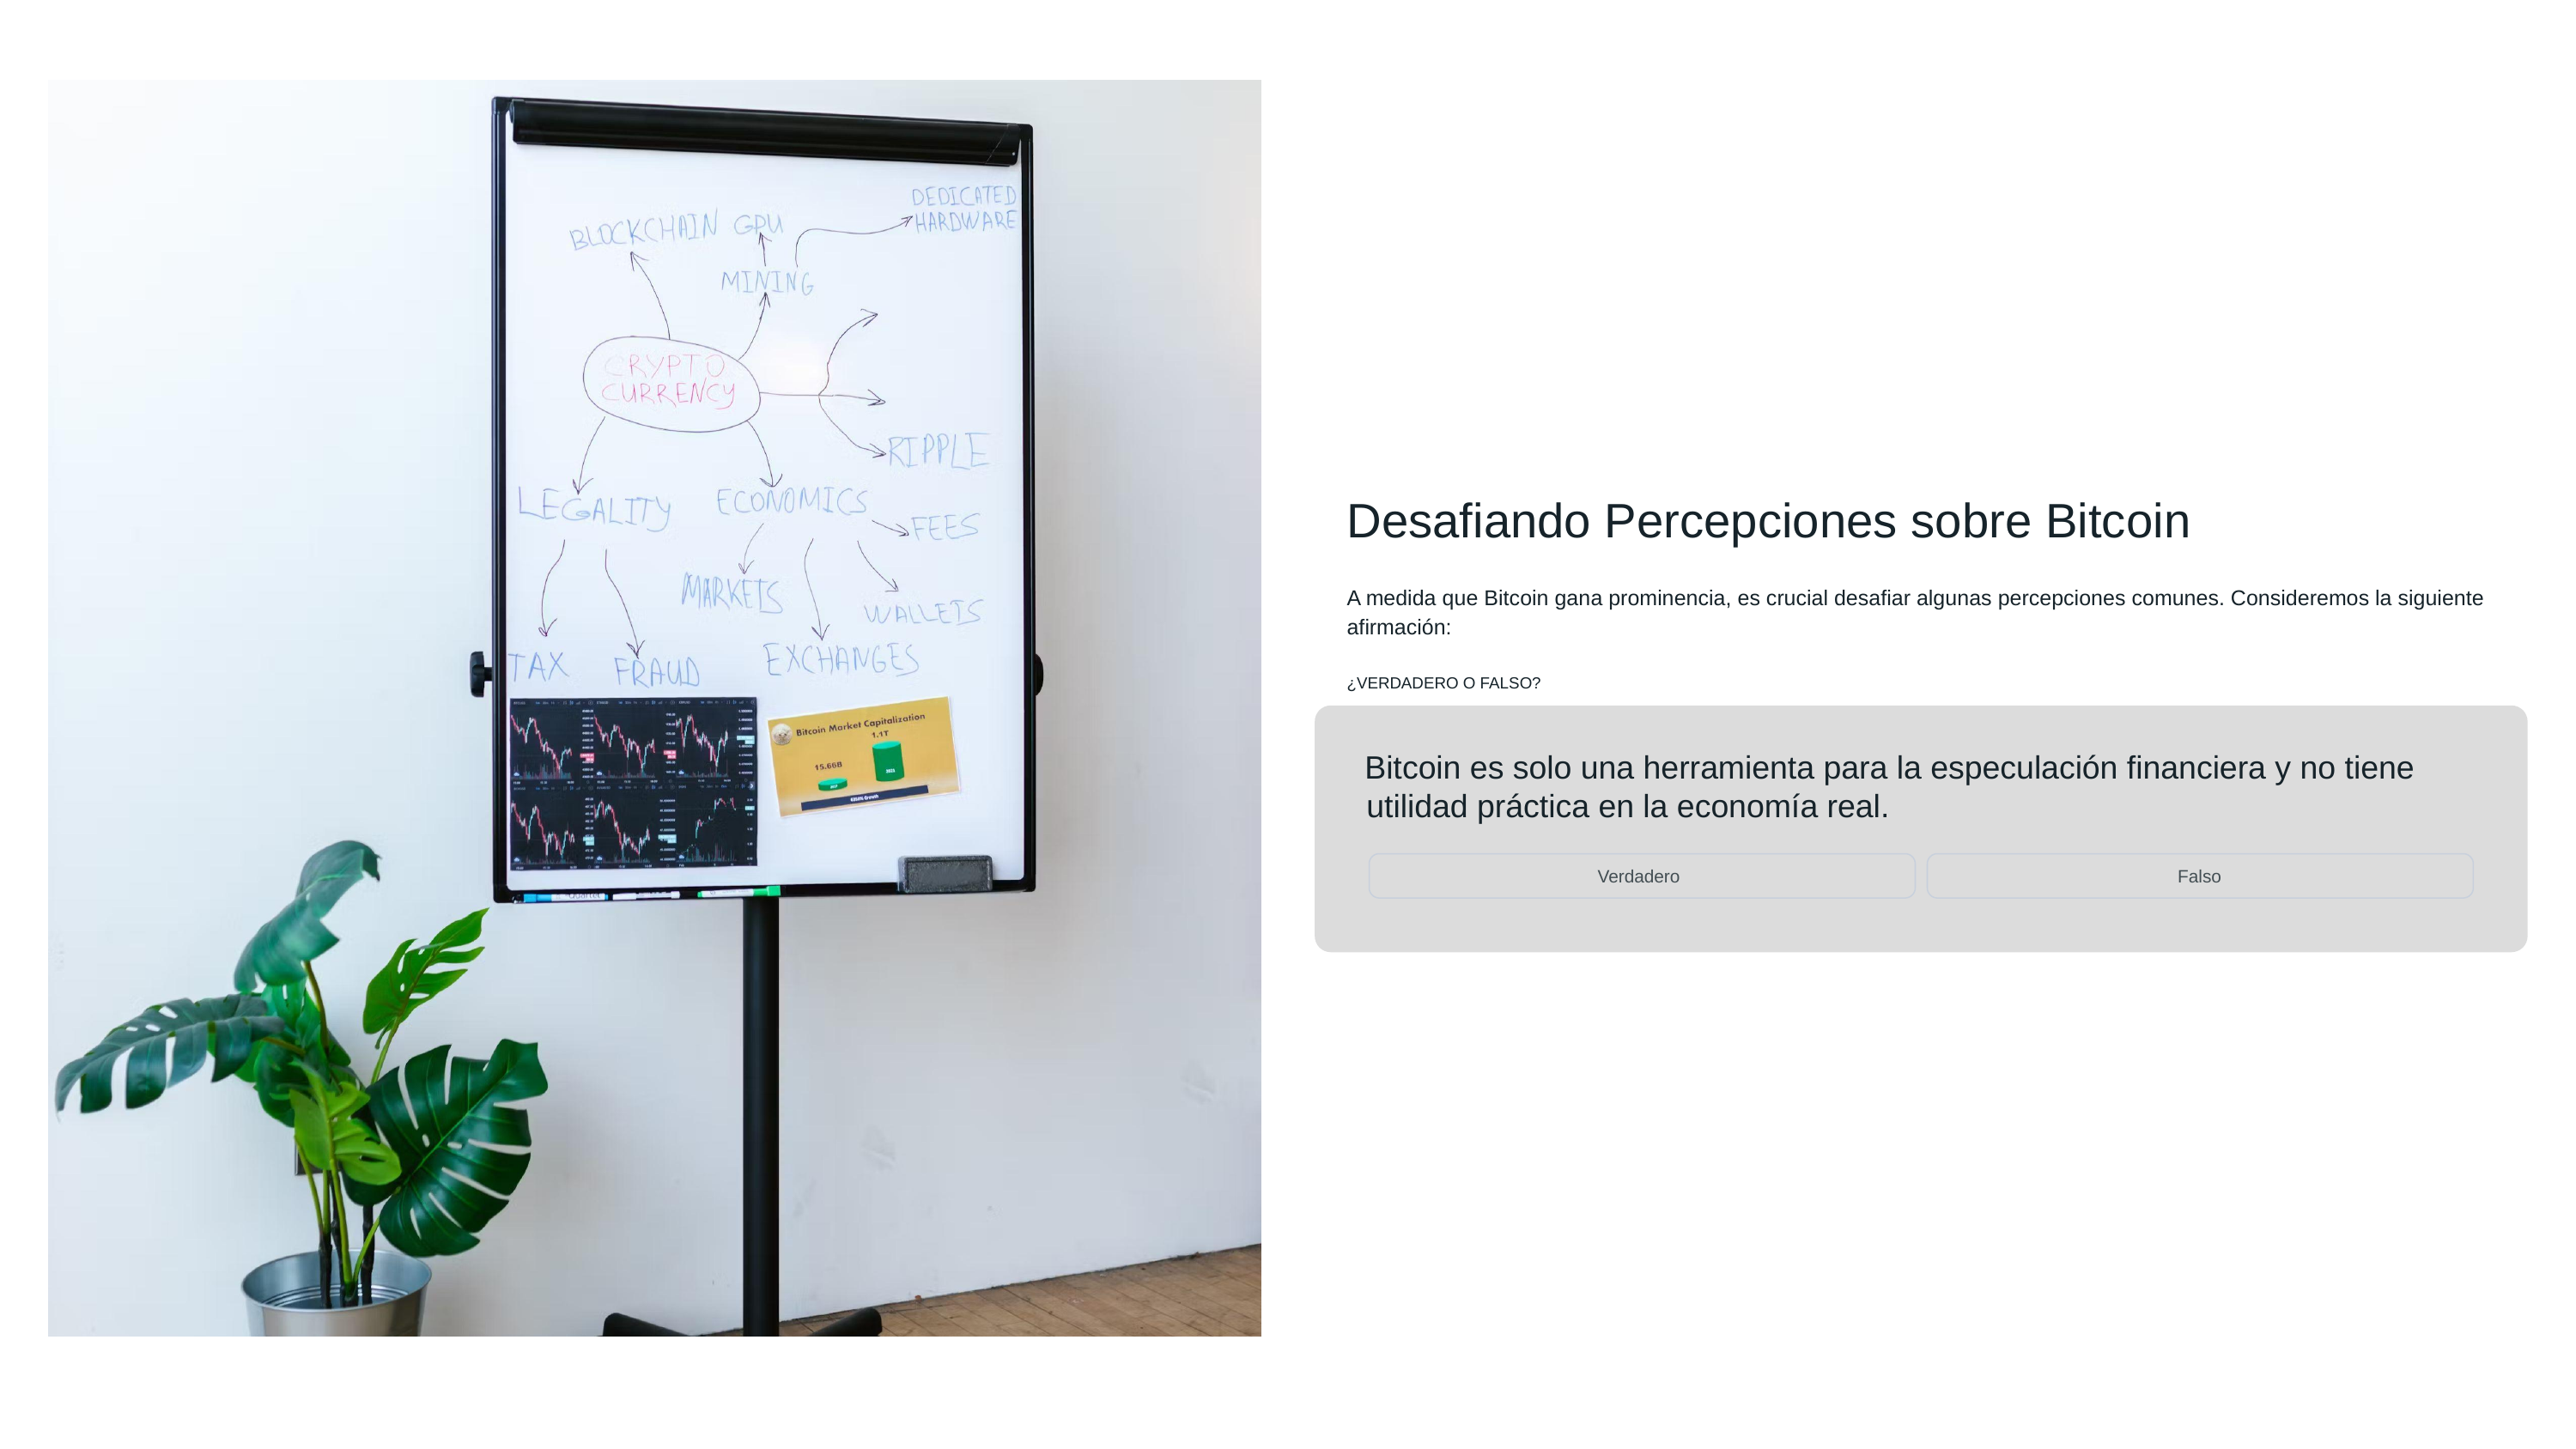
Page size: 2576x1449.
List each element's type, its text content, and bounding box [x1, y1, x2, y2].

text_box [1314, 704, 2529, 954]
text_box Verdadero [1597, 864, 1696, 888]
text_box Desafiando Percepciones sobre Bitcoin A medida que Bitcoin gana prominencia, es crucial desafiar algunas percepciones comunes. Consideremos la siguiente afirmación: ¿VERDADERO O FALSO? Bitcoin es solo una herramienta para la especulación financiera y no tiene utilidad práctica en la economía real. [1346, 489, 2495, 826]
text_box [1368, 852, 1917, 900]
text_box [1926, 852, 2475, 900]
picture [48, 80, 1261, 1337]
text_box Falso [2178, 864, 2233, 888]
